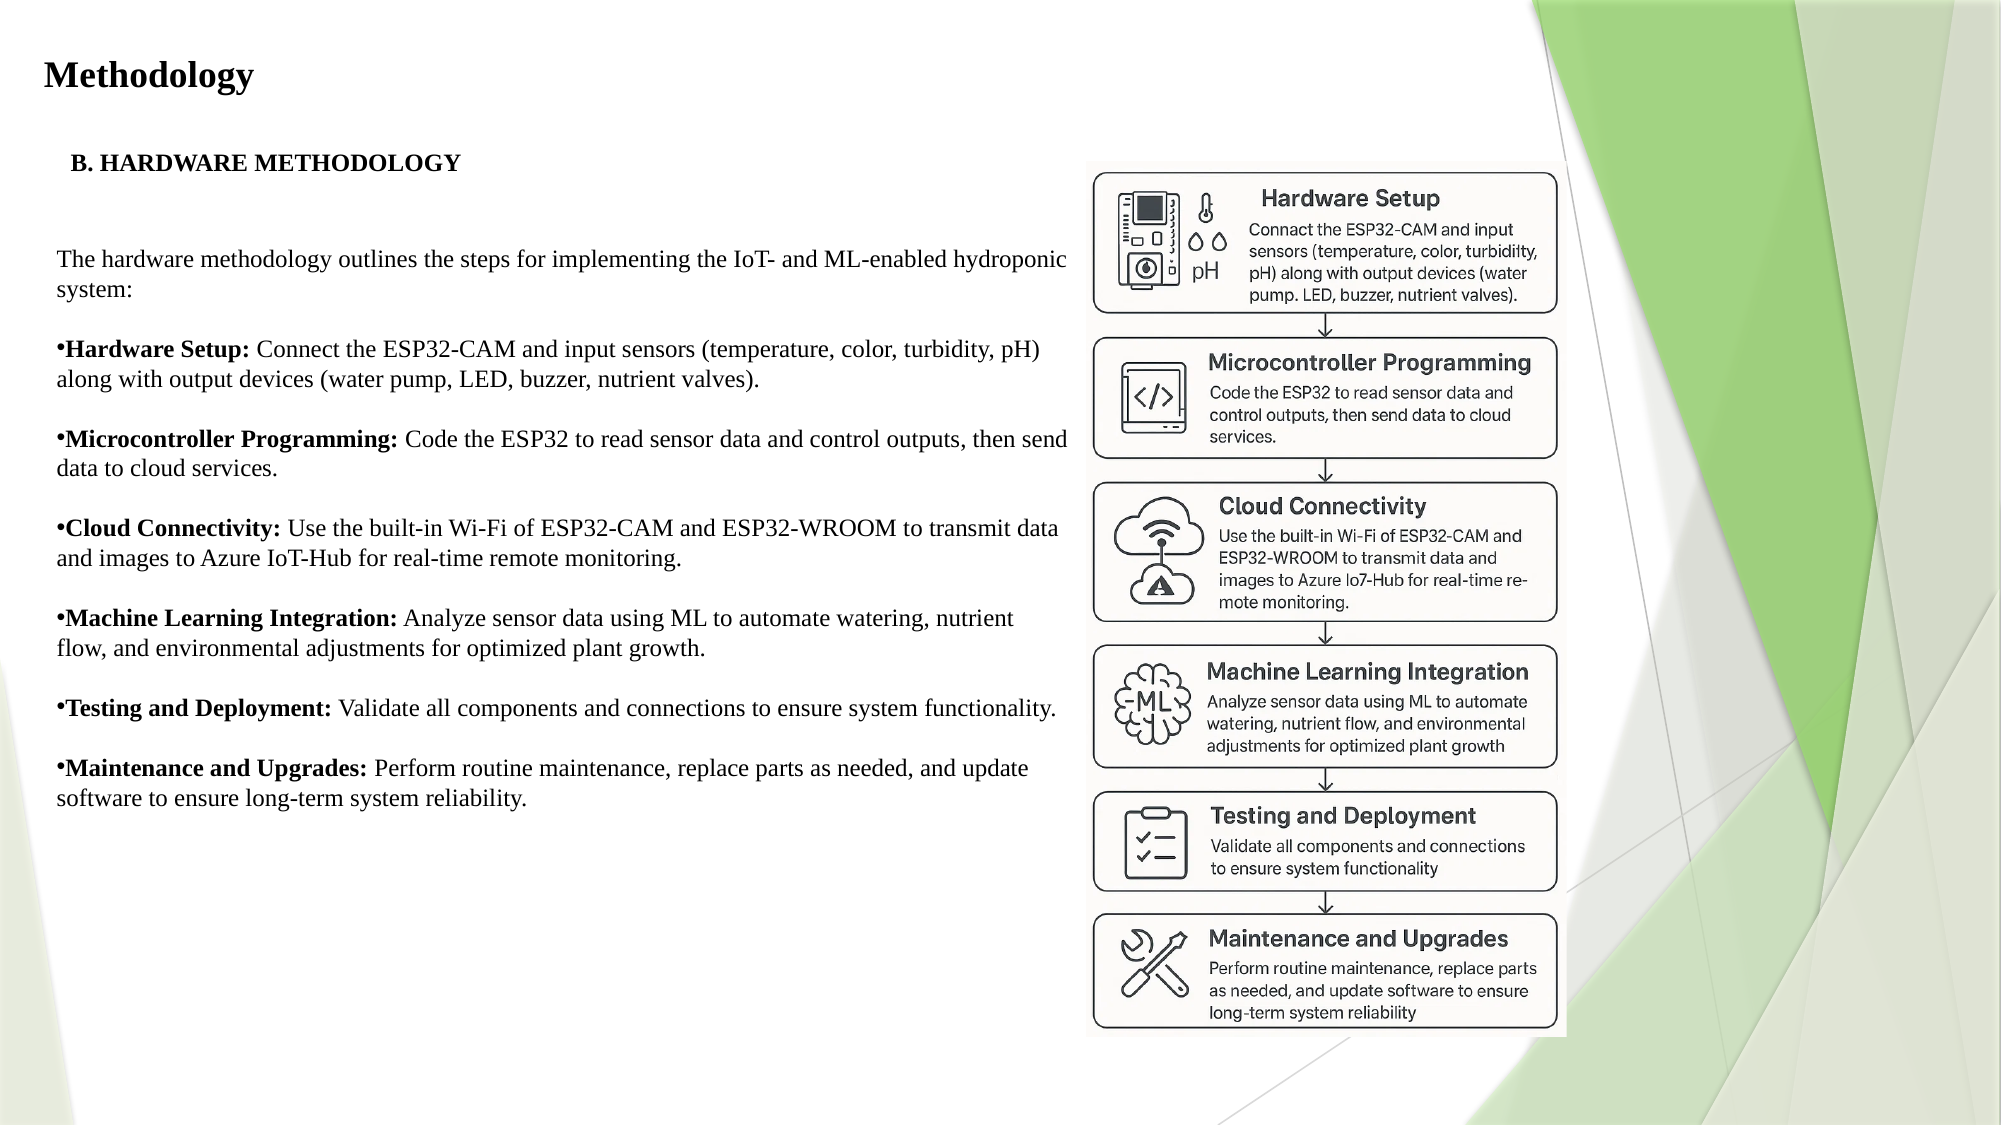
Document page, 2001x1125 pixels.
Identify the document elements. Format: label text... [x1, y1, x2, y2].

picture [1085, 161, 1568, 1038]
text_box B. HARDWARE METHODOLOGY [55, 139, 1182, 184]
text_box Methodology [29, 43, 1238, 138]
text_box The hardware methodology outlines the steps for implementing the IoT- and ML-enabled hydroponic system: Hardware Setup: Connect the ESP32-CAM and input sensors (temperature, color, turbidity, pH) along with output devices (water pump, LED, buzzer, nutrient valves). Microcontroller Programming: Code the ESP32 to read sensor data and control outputs, then send data to cloud services. Cloud Connectivity: Use the built-in Wi-Fi of ESP32-CAM and ESP32-WROOM to transmit data and images to Azure IoT-Hub for real-time remote monitoring. Machine Learning Integration: Analyze sensor data using ML to automate watering, nutrient flow, and environmental adjustments for optimized plant growth. Testing and Deployment: Validate all components and connections to ensure system functionality. Maintenance and Upgrades: Perform routine maintenance, replace parts as needed, and update software to ensure long-term system reliability. [41, 234, 1080, 819]
